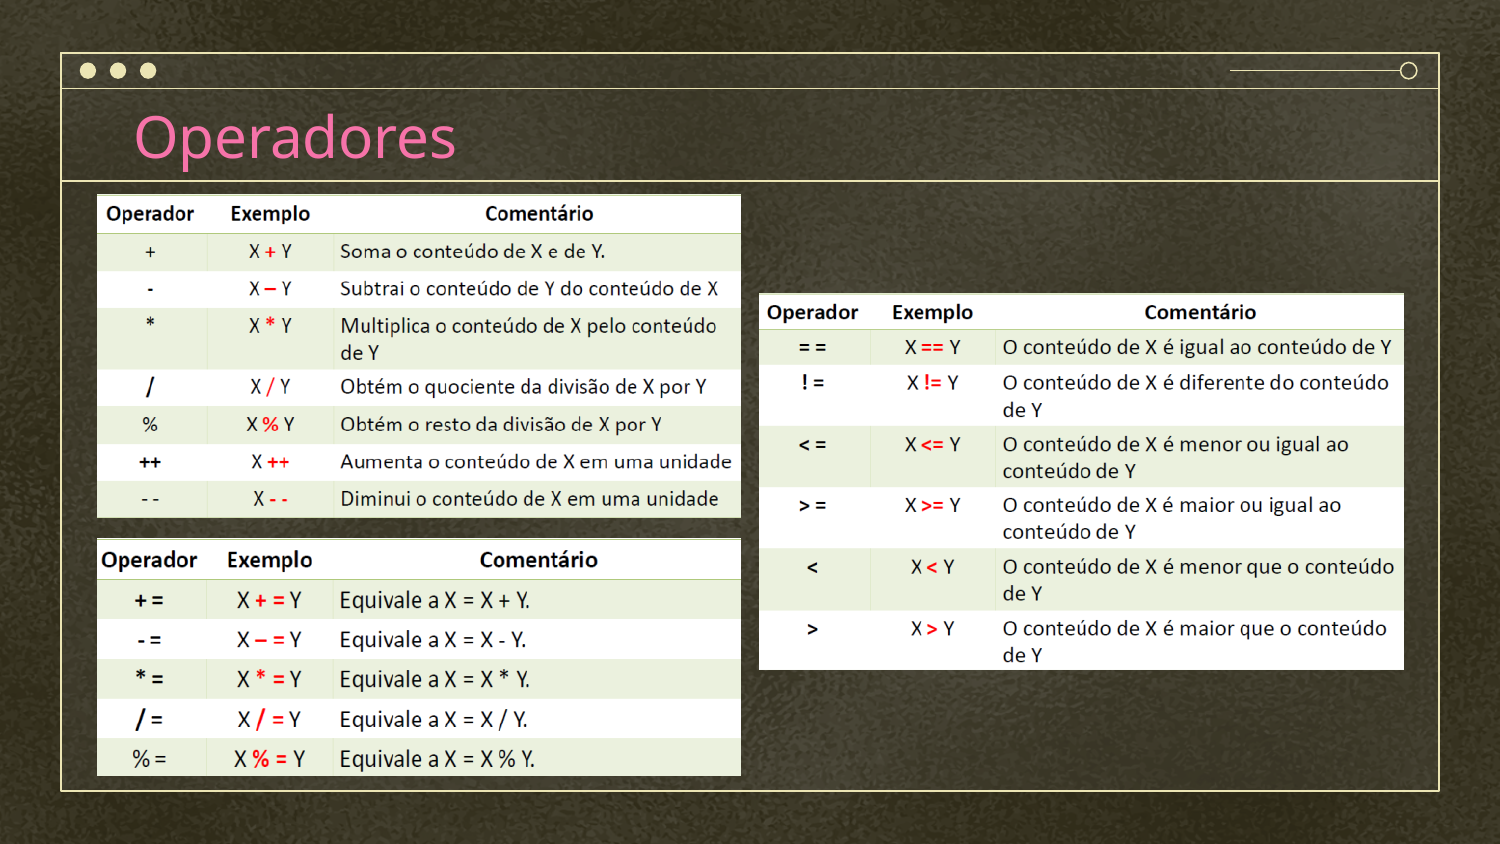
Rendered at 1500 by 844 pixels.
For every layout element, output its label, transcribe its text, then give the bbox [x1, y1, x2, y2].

picture [96, 194, 742, 518]
picture [96, 538, 741, 777]
title Operadores [118, 88, 1382, 182]
picture [758, 293, 1404, 671]
